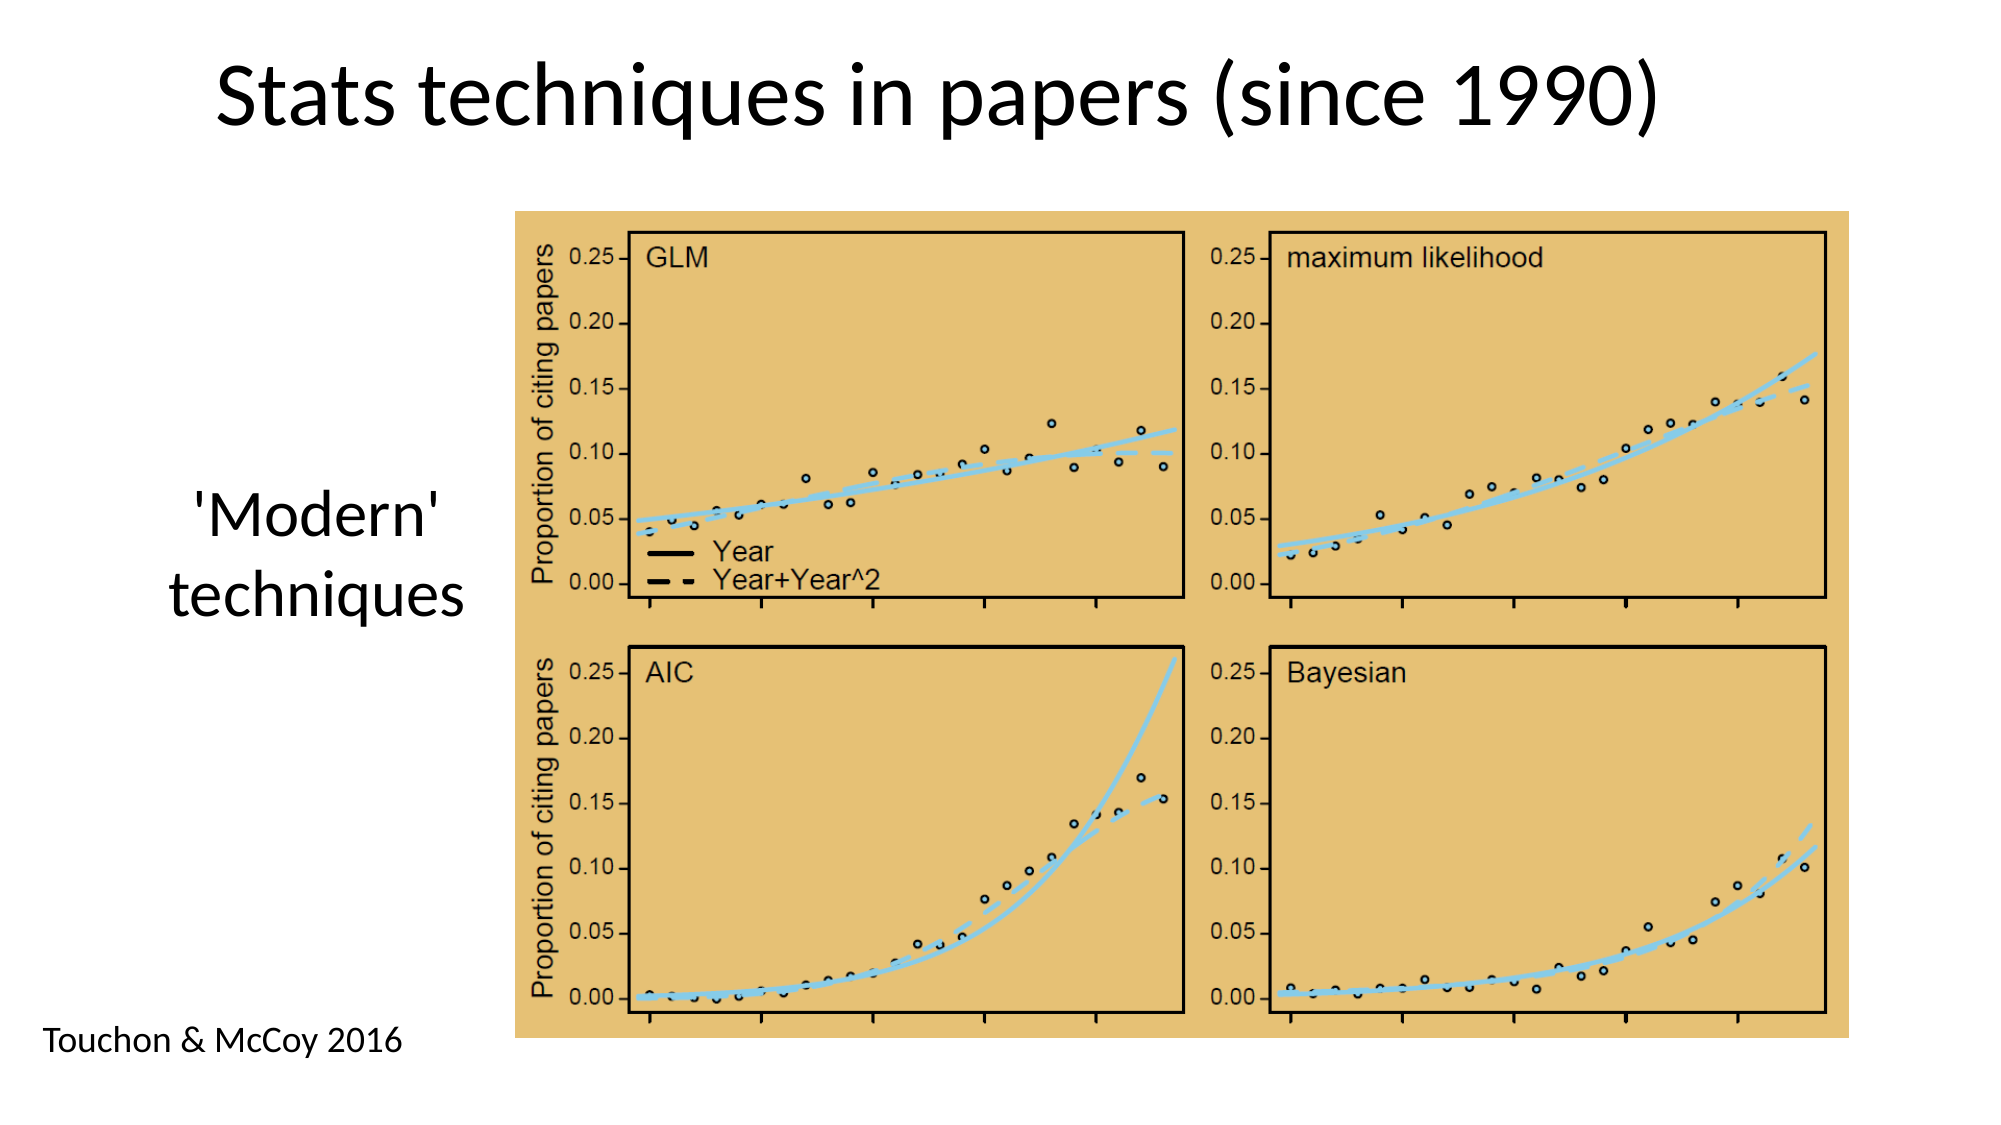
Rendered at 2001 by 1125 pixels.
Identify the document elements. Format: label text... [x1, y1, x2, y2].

picture [514, 211, 1849, 1038]
text_box 'Modern' techniques [153, 462, 481, 638]
text_box Touchon & McCoy 2016 [27, 1007, 419, 1068]
text_box Stats techniques in papers (since 1990) [201, 26, 1680, 152]
